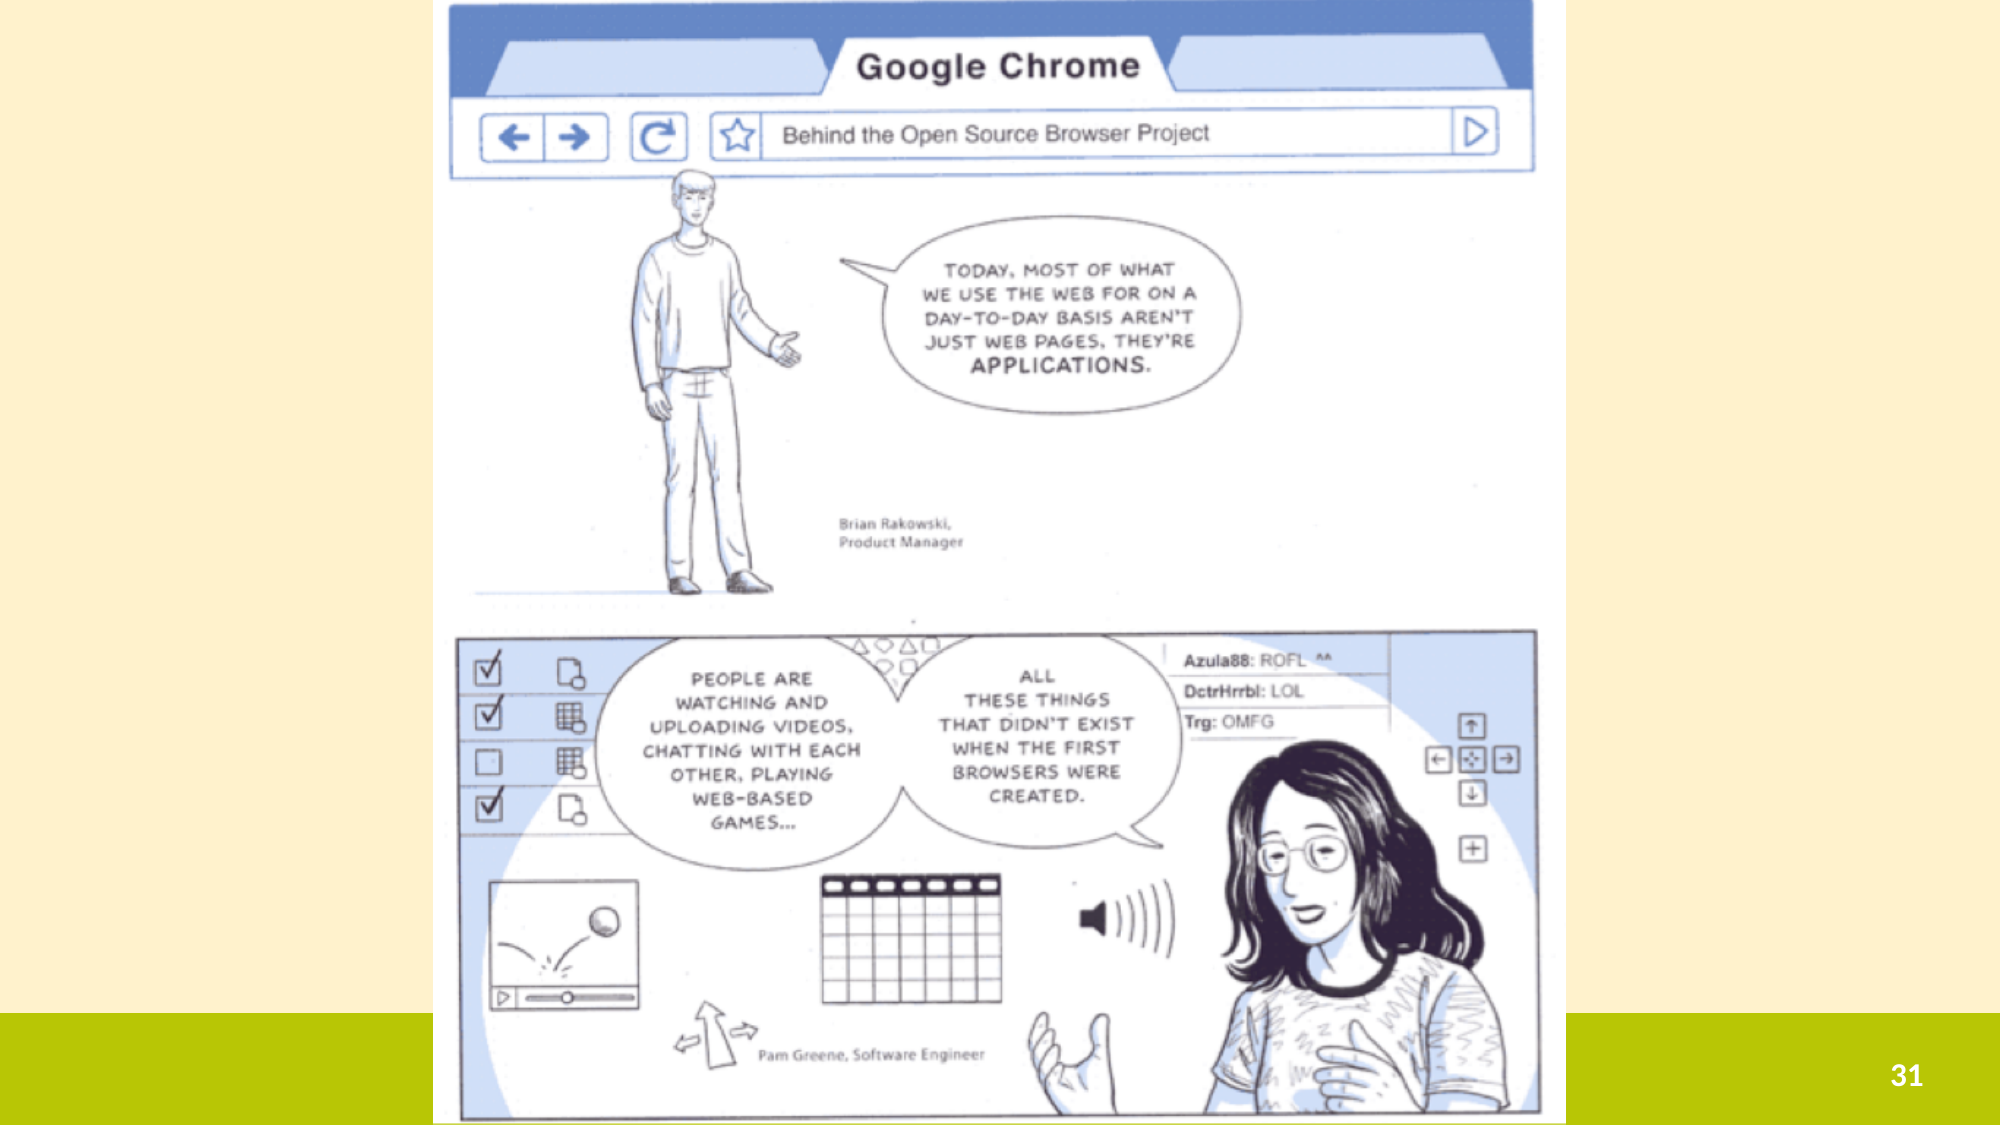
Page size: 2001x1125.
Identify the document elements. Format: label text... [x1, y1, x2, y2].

slide_number 31 [1566, 1042, 1939, 1103]
picture [433, 0, 1566, 1125]
